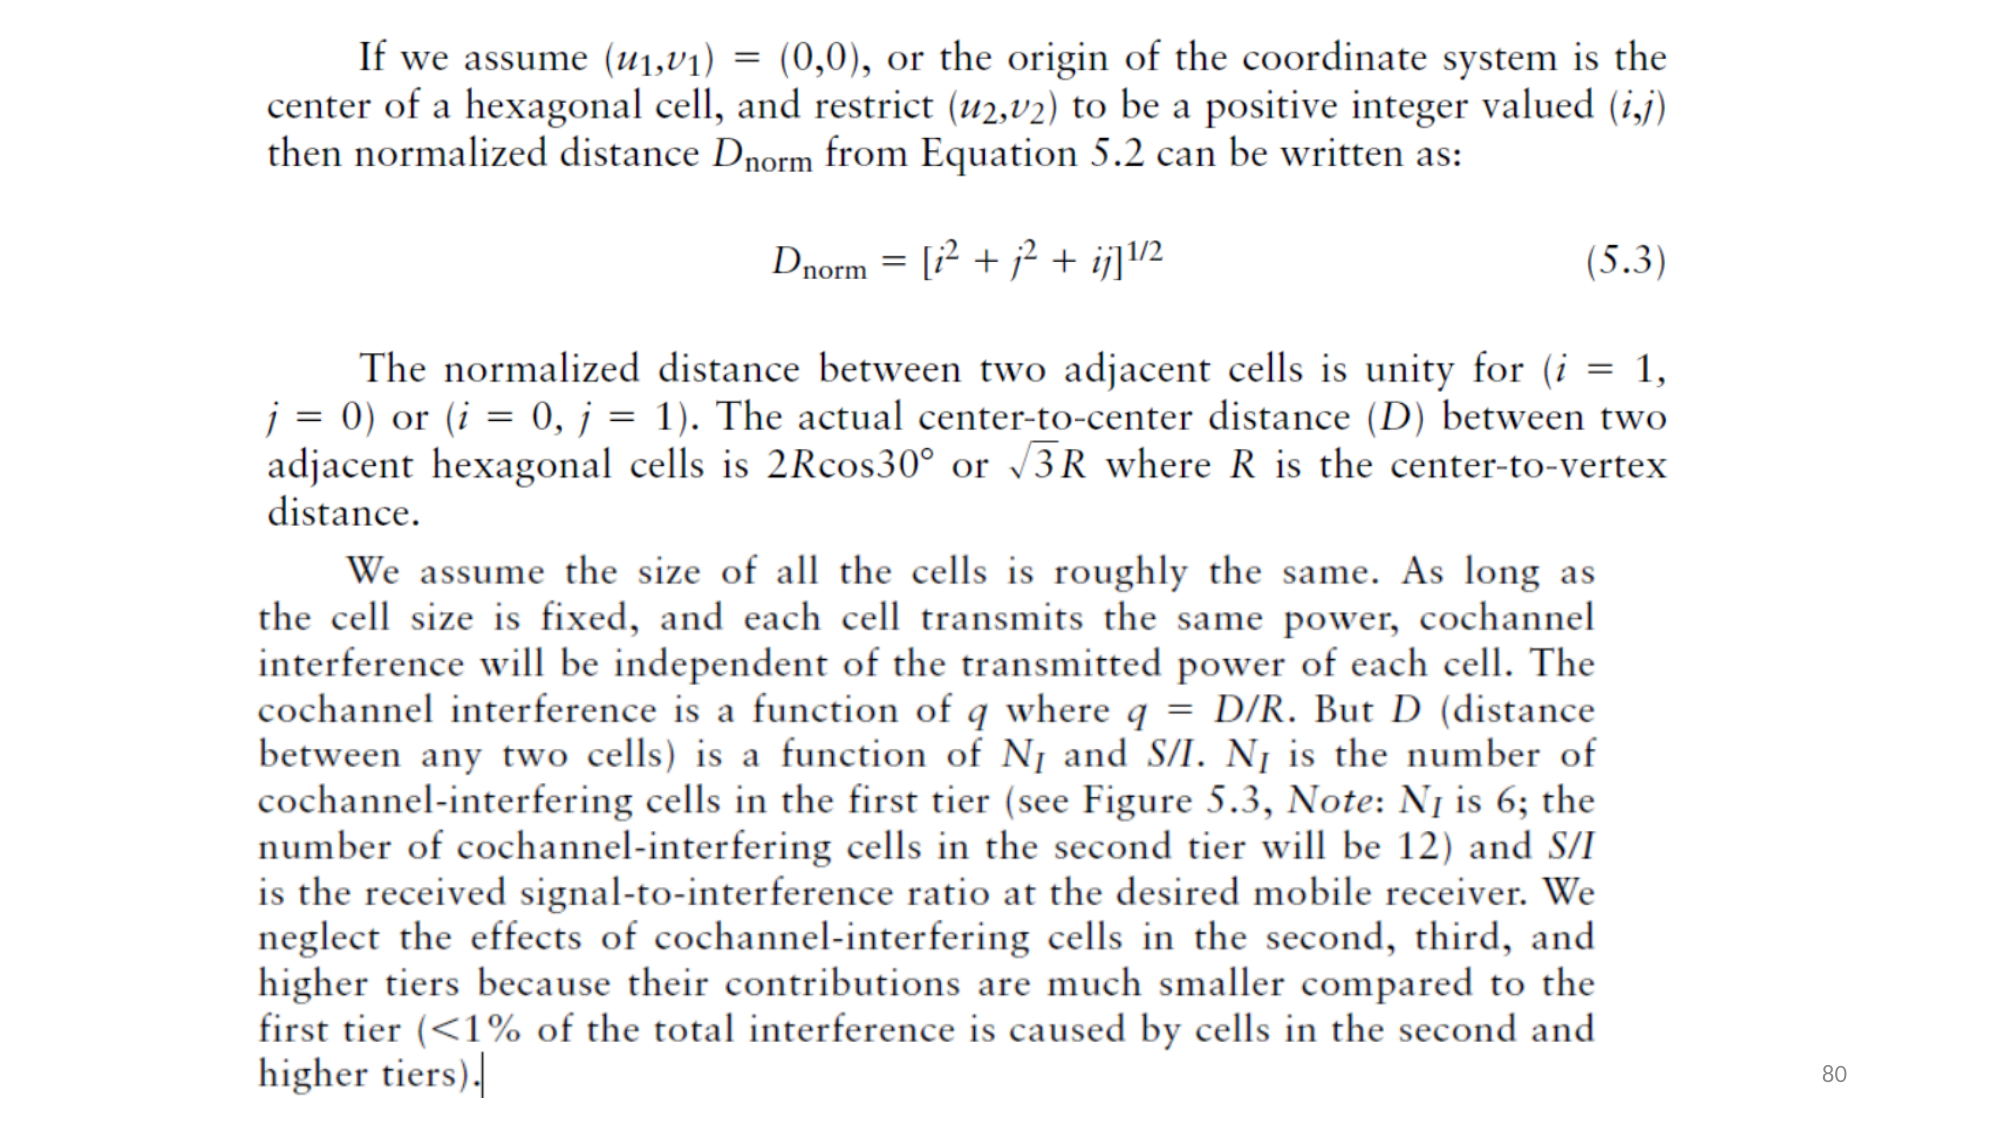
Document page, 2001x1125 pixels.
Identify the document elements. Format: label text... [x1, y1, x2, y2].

picture [249, 24, 1675, 535]
picture [254, 551, 1608, 1098]
slide_number 80 [1412, 1042, 1863, 1103]
